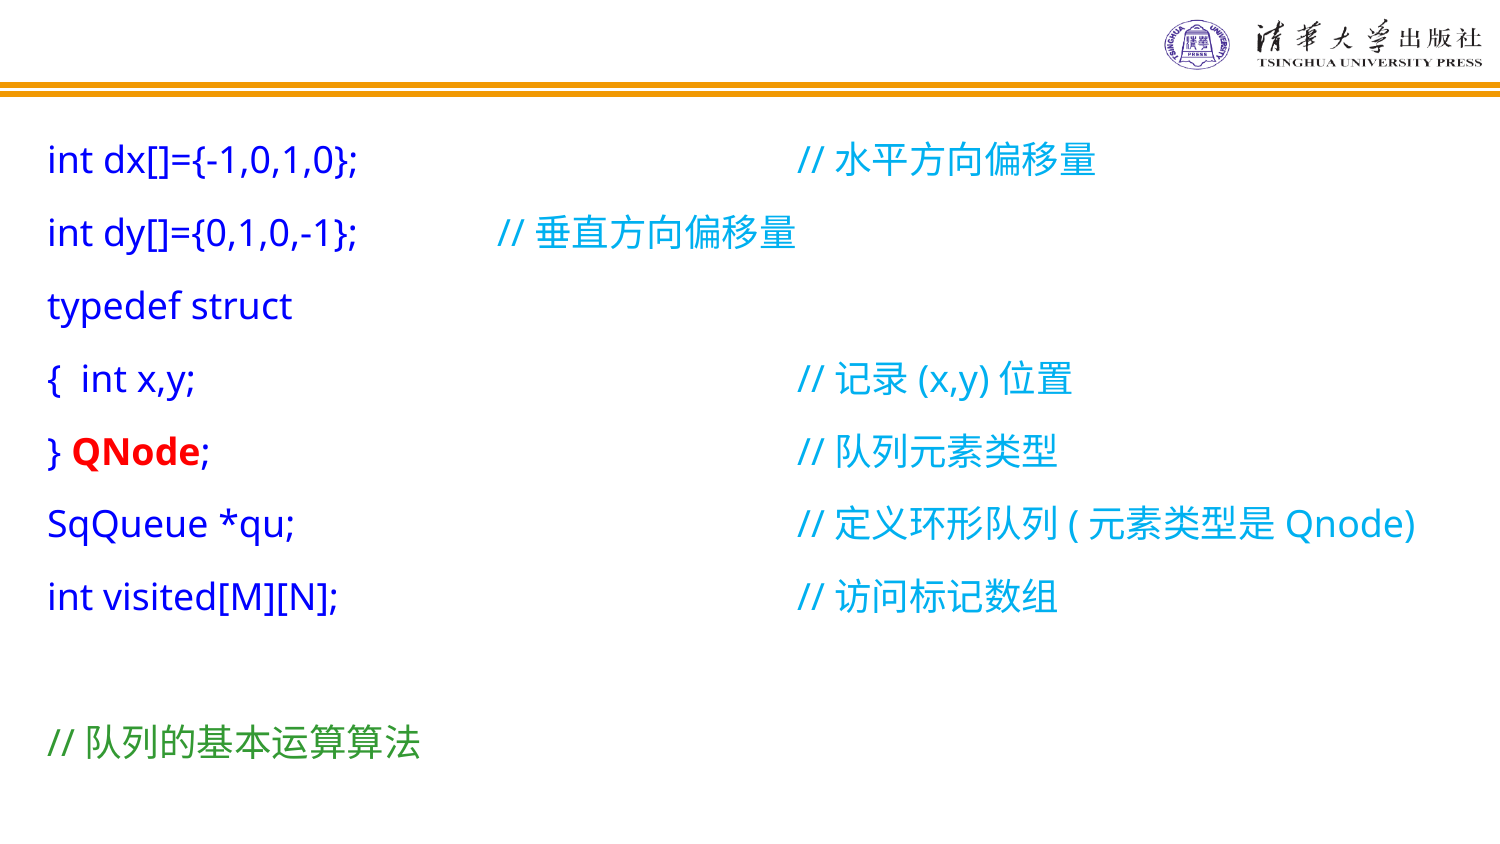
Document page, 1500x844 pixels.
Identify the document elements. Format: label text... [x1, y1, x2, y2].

text_box int dx[]={-1,0,1,0}; //水平方向偏移量 int dy[]={0,1,0,-1}; //垂直方向偏移量 typedef struct { int x,y; //记录(x,y)位置 } QNode; //队列元素类型 SqQueue *qu; //定义环形队列(元素类型是Qnode) int visited[M][N]; //访问标记数组 //队列的基本运算算法 [16, 101, 1438, 790]
picture [1128, 0, 1500, 108]
